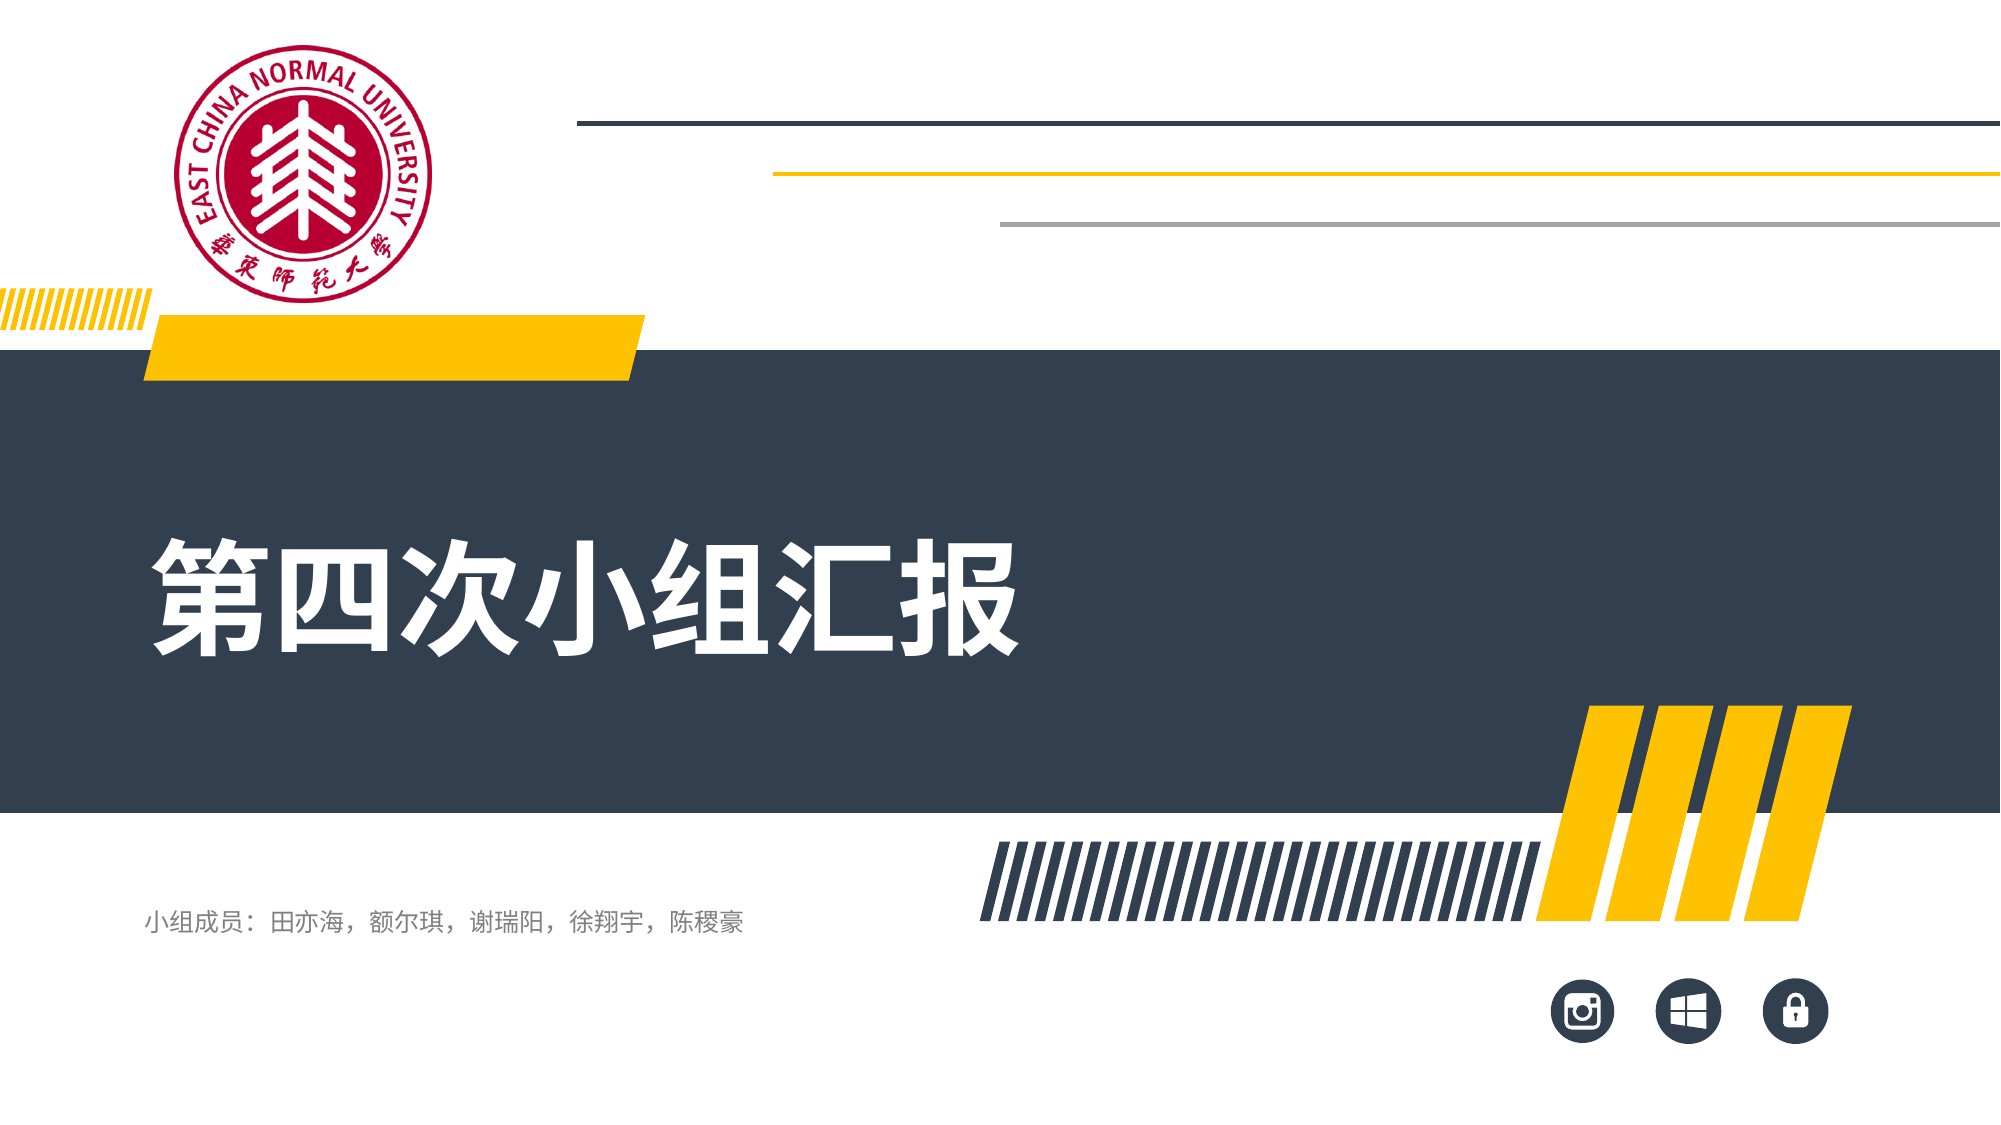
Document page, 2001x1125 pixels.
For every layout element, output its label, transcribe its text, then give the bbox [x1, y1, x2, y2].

text_box [1088, 840, 1122, 923]
text_box [1143, 840, 1177, 923]
text_box [1509, 840, 1543, 923]
text_box 第四次小组汇报 [132, 483, 1677, 678]
text_box [1655, 978, 1722, 1044]
text_box [1490, 840, 1524, 923]
text_box [1742, 704, 1854, 923]
text_box [1534, 704, 1646, 923]
text_box [142, 314, 647, 382]
text_box [1124, 840, 1158, 923]
text_box [1161, 840, 1195, 923]
text_box [1106, 840, 1140, 923]
text_box [1033, 840, 1067, 923]
text_box [1307, 840, 1341, 923]
text_box [1454, 840, 1488, 923]
picture [174, 45, 432, 303]
text_box [1179, 840, 1213, 923]
text_box [1603, 704, 1715, 923]
text_box [1271, 840, 1305, 923]
text_box [1362, 840, 1396, 923]
text_box [1051, 840, 1085, 923]
text_box [1550, 979, 1615, 1043]
text_box [978, 840, 1012, 923]
text_box [1381, 840, 1415, 923]
text_box [0, 349, 2000, 814]
text_box [1436, 840, 1470, 923]
text_box [1762, 978, 1829, 1044]
text_box [1069, 840, 1103, 923]
text_box [1417, 840, 1451, 923]
text_box [1252, 840, 1286, 923]
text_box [0, 288, 153, 331]
text_box [1015, 840, 1049, 923]
text_box [1216, 840, 1250, 923]
text_box [996, 840, 1030, 923]
text_box [1399, 840, 1433, 923]
text_box [1472, 840, 1506, 923]
text_box [1344, 840, 1378, 923]
text_box [1289, 840, 1323, 923]
text_box [1673, 704, 1785, 923]
text_box 小组成员：田亦海，额尔琪，谢瑞阳，徐翔宇，陈稷豪 [130, 892, 908, 944]
text_box [1198, 840, 1232, 923]
text_box [1234, 840, 1268, 923]
text_box [1326, 840, 1360, 923]
